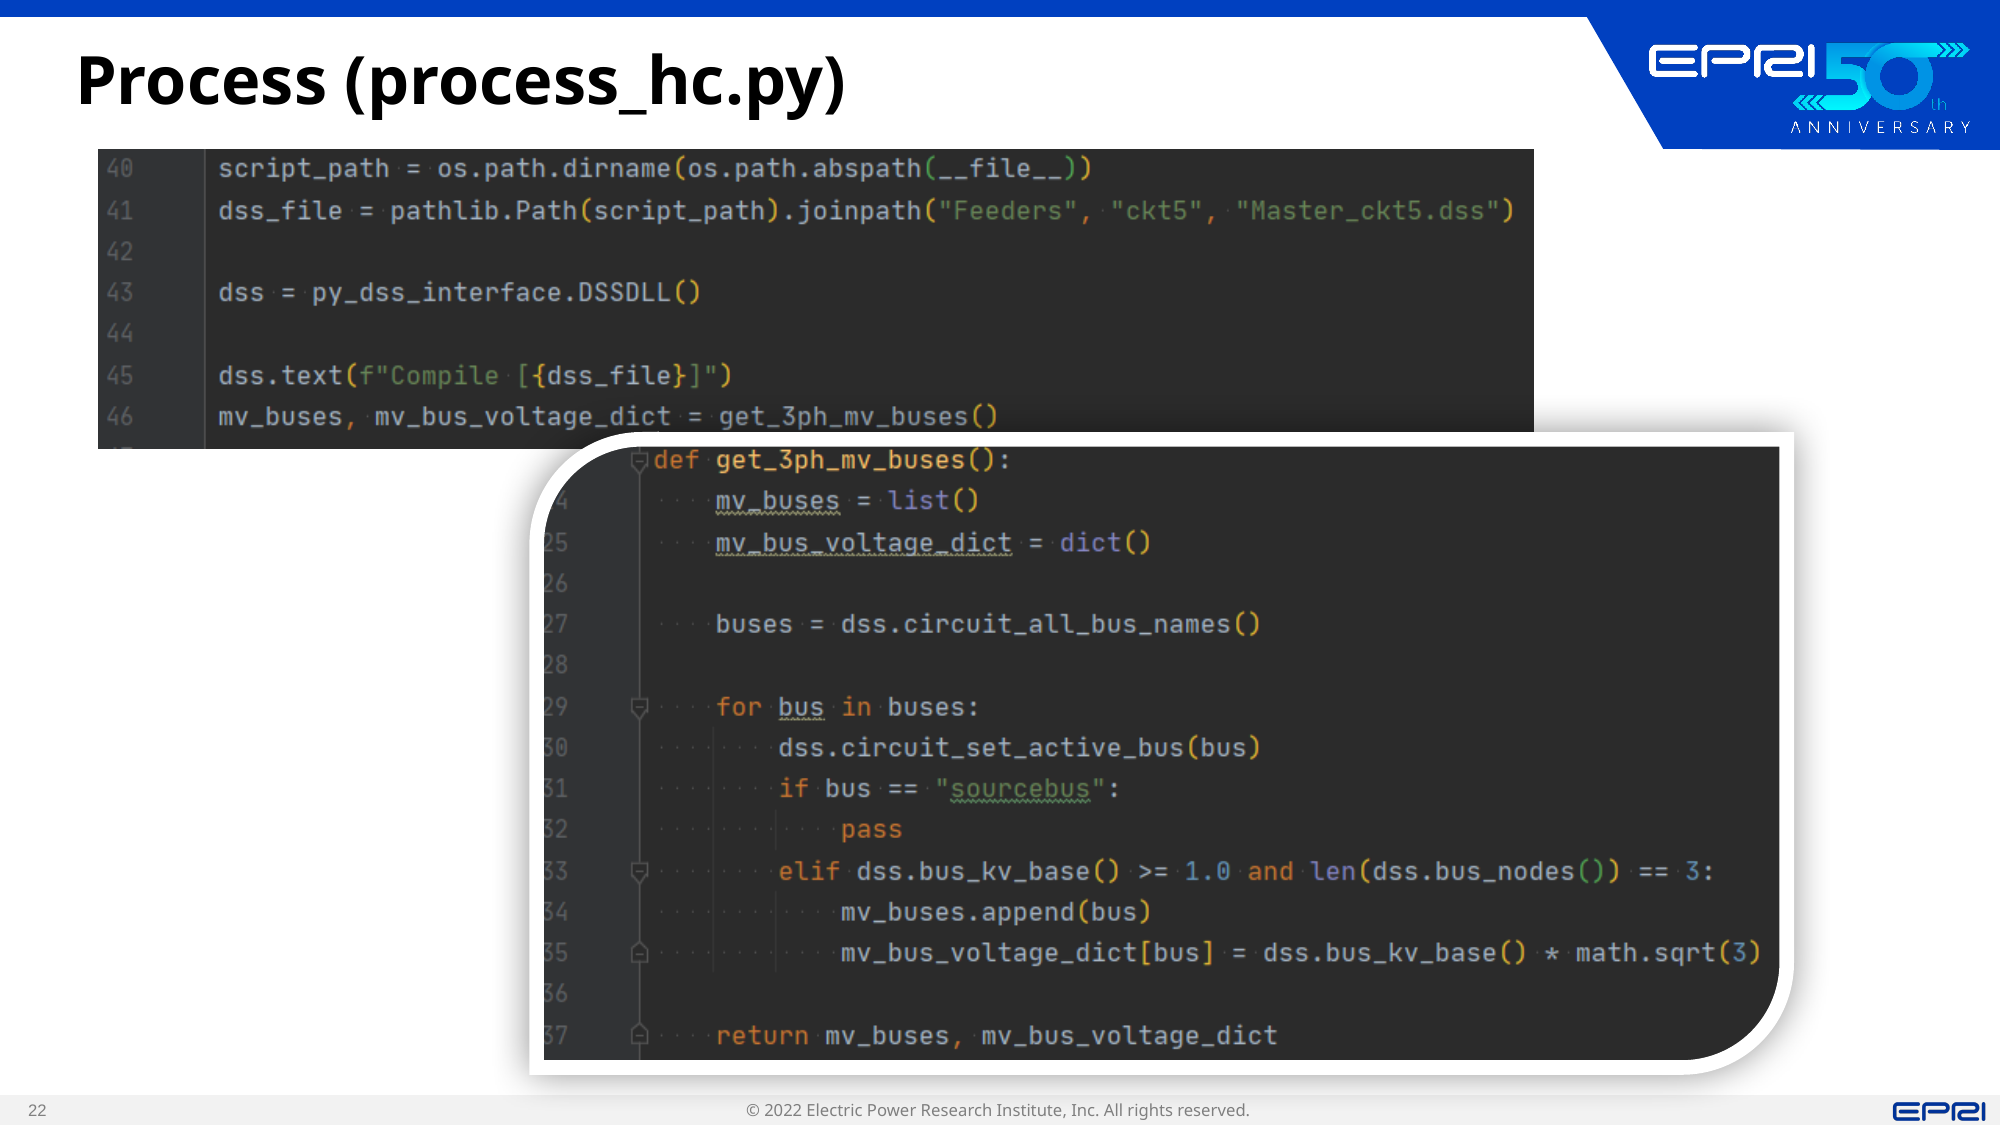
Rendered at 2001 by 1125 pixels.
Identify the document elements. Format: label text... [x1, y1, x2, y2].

title Process (process_hc.py) [59, 29, 1636, 151]
picture [1892, 1102, 1986, 1121]
picture [1634, 0, 2000, 150]
picture [98, 149, 1787, 1068]
